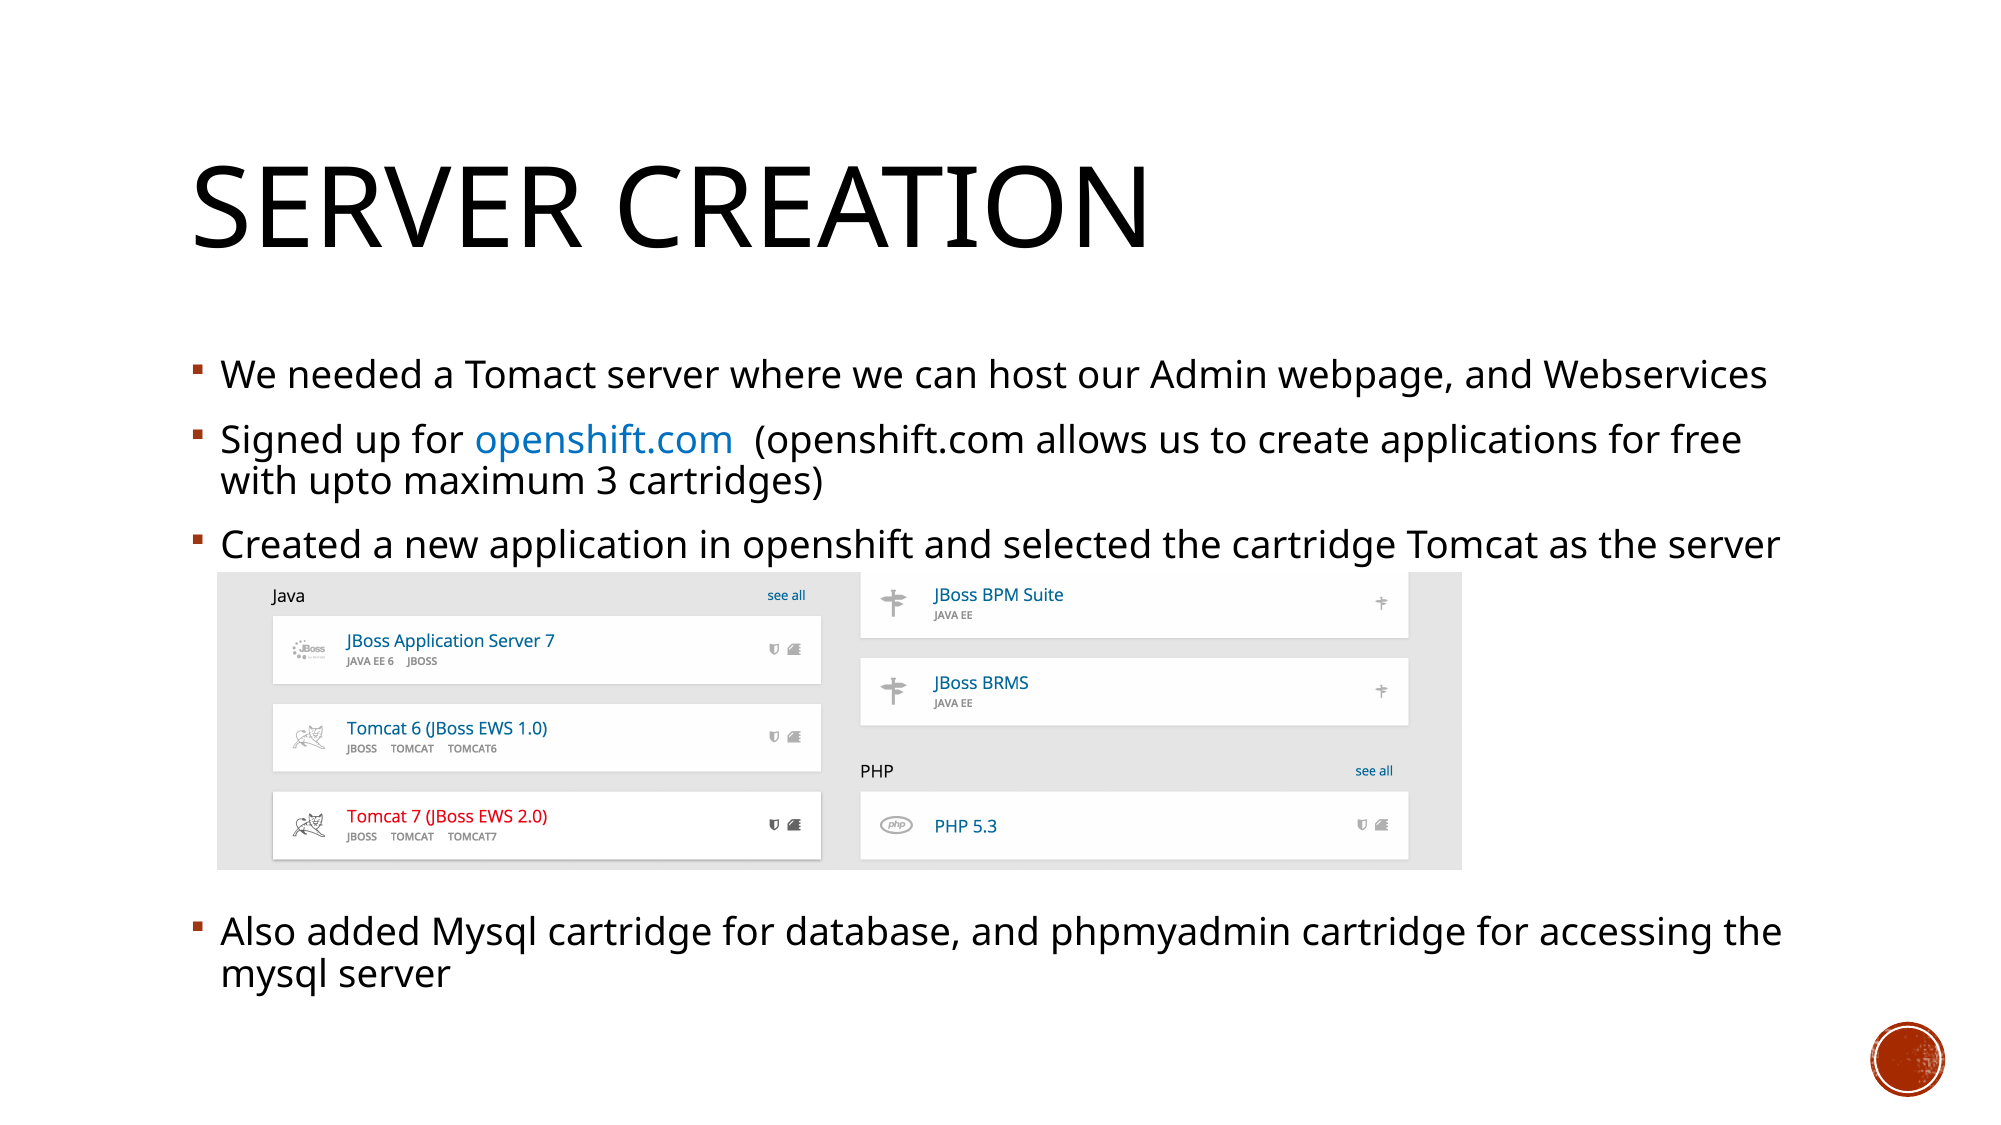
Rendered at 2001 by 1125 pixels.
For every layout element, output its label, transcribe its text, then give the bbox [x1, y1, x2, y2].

picture [217, 572, 1462, 870]
list We needed a Tomact server where we can host our Admin webpage, and Webservices Signed up for openshift.com (openshift.com allows us to create applications for free with upto maximum 3 cartridges) Created a new application in openshift and selected the cartridge Tomcat as the server Also added Mysql cartridge for database, and phpmyadmin cartridge for accessing the mysql server [175, 348, 1826, 1013]
title server creation [175, 79, 1826, 344]
